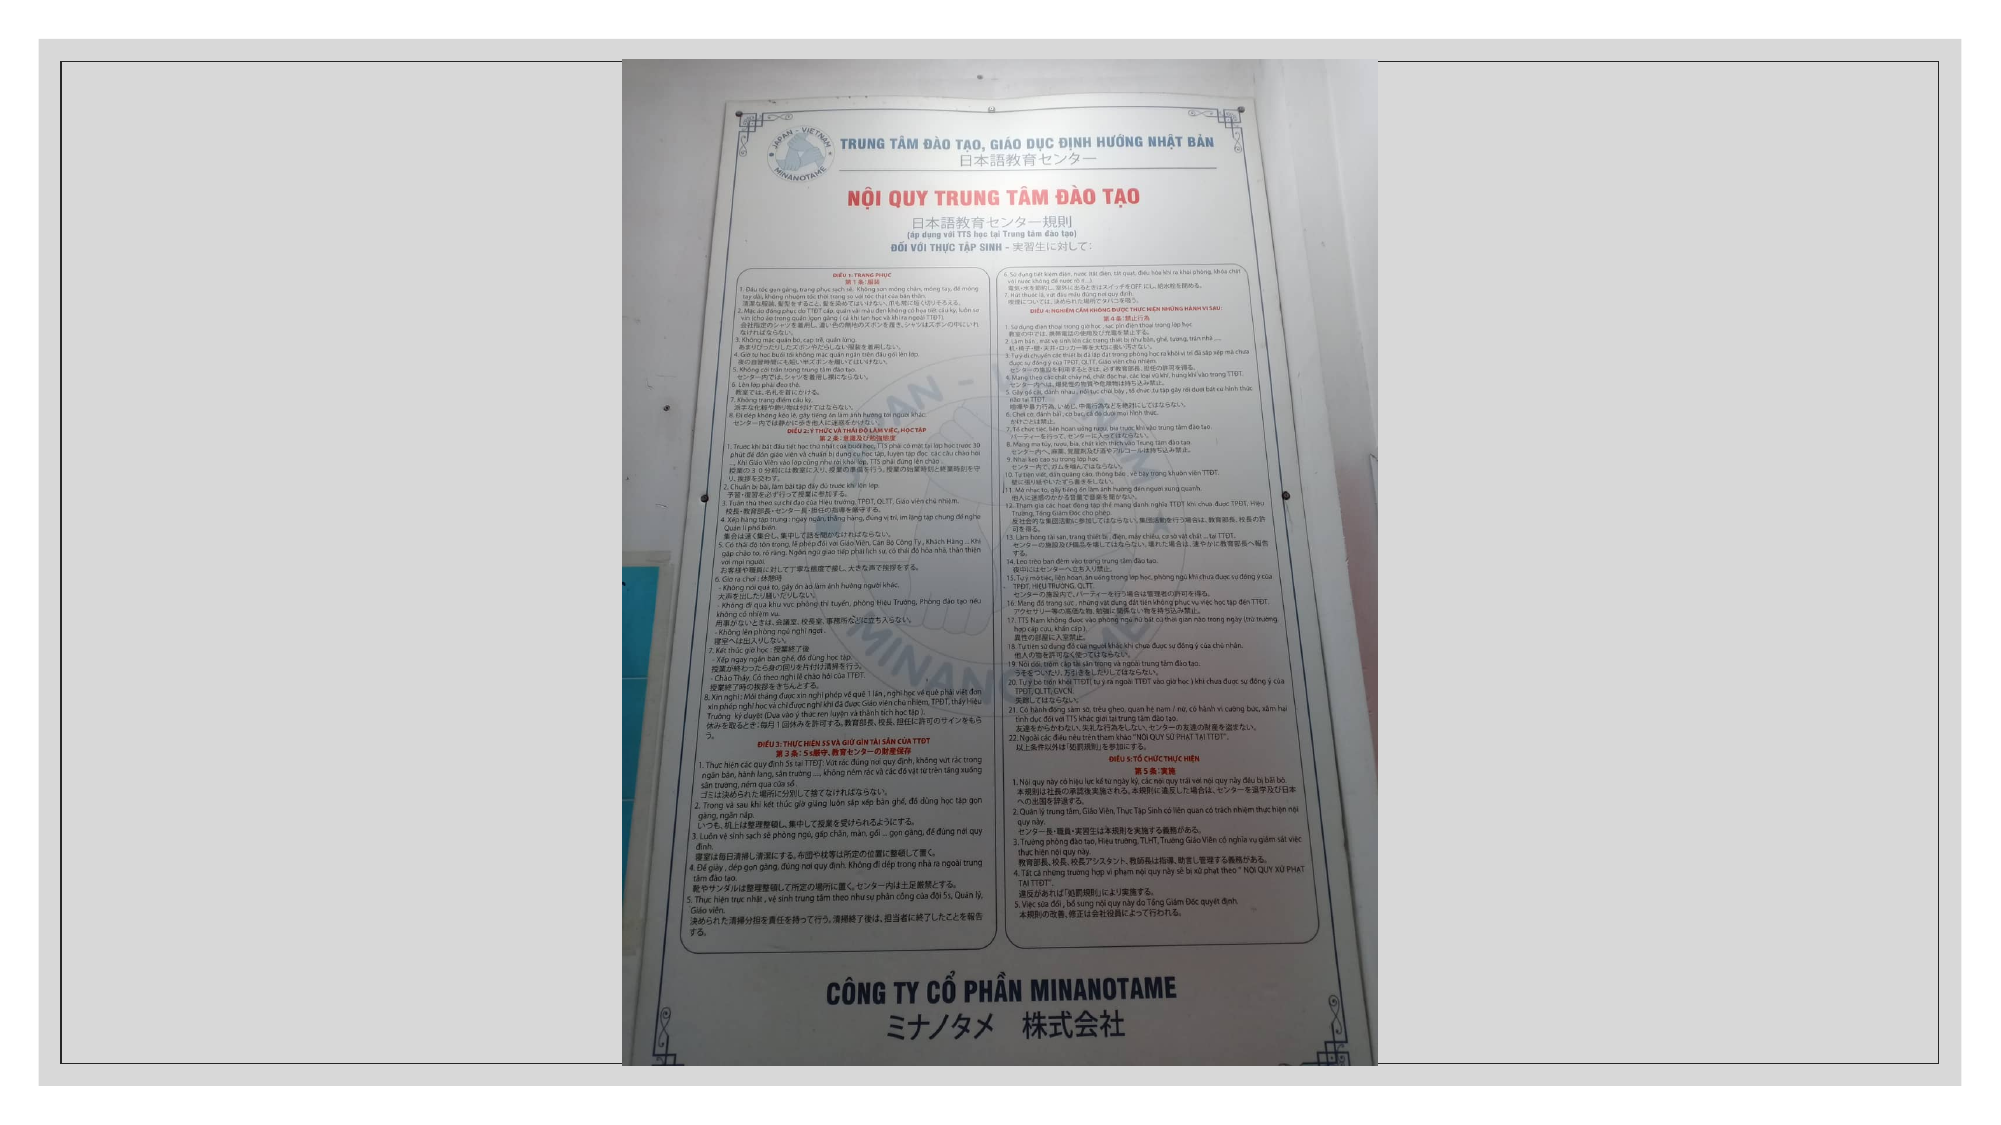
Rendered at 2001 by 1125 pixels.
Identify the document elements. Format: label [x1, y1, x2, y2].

list [622, 59, 1378, 1066]
